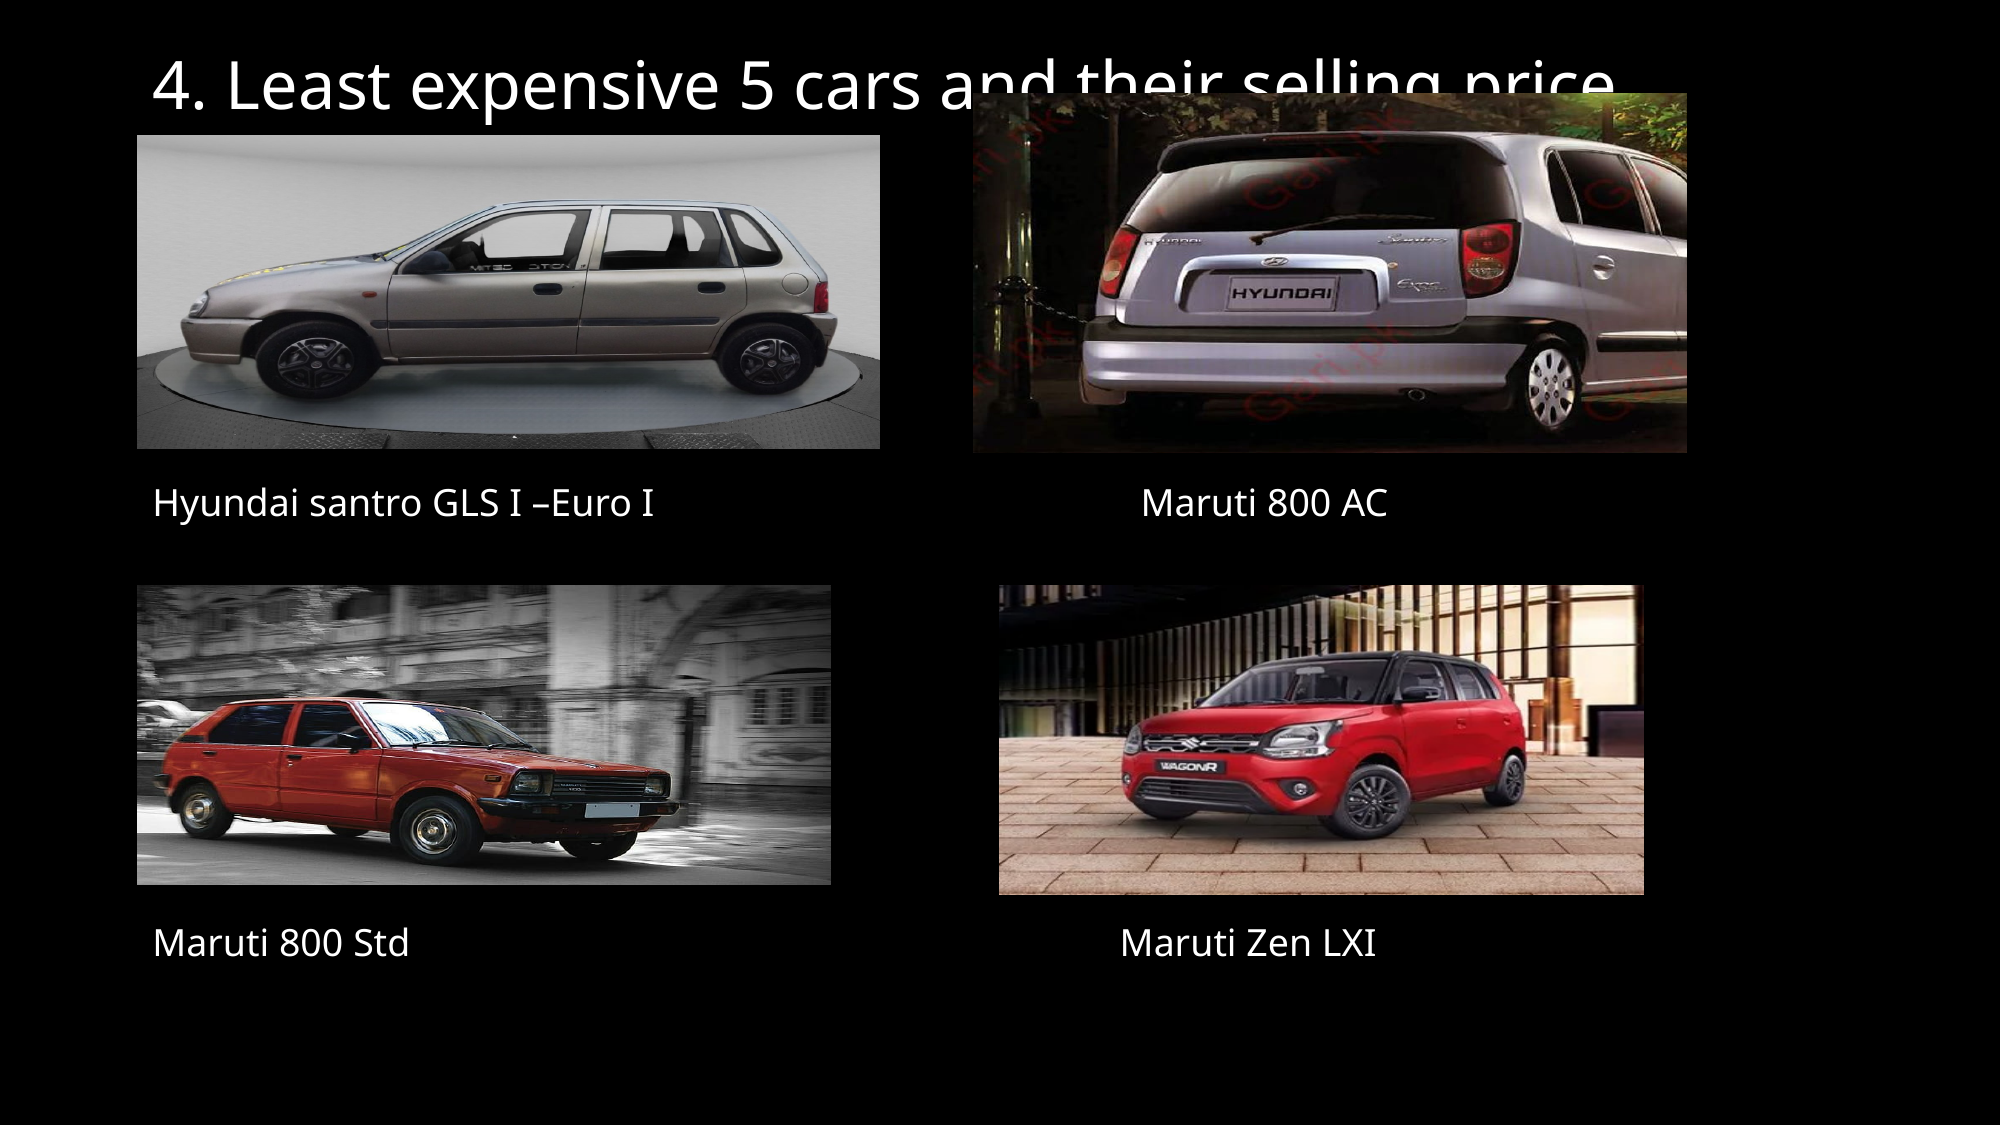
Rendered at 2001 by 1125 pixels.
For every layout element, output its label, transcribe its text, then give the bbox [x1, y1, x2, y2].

picture [137, 585, 831, 885]
title 4. Least expensive 5 cars and their selling price Hyundai santro GLS I –Euro I Maruti 800 AC Maruti 800 Std Maruti Zen LXI [137, 0, 1863, 1090]
picture [999, 585, 1644, 895]
picture [137, 135, 880, 449]
picture [973, 93, 1687, 453]
